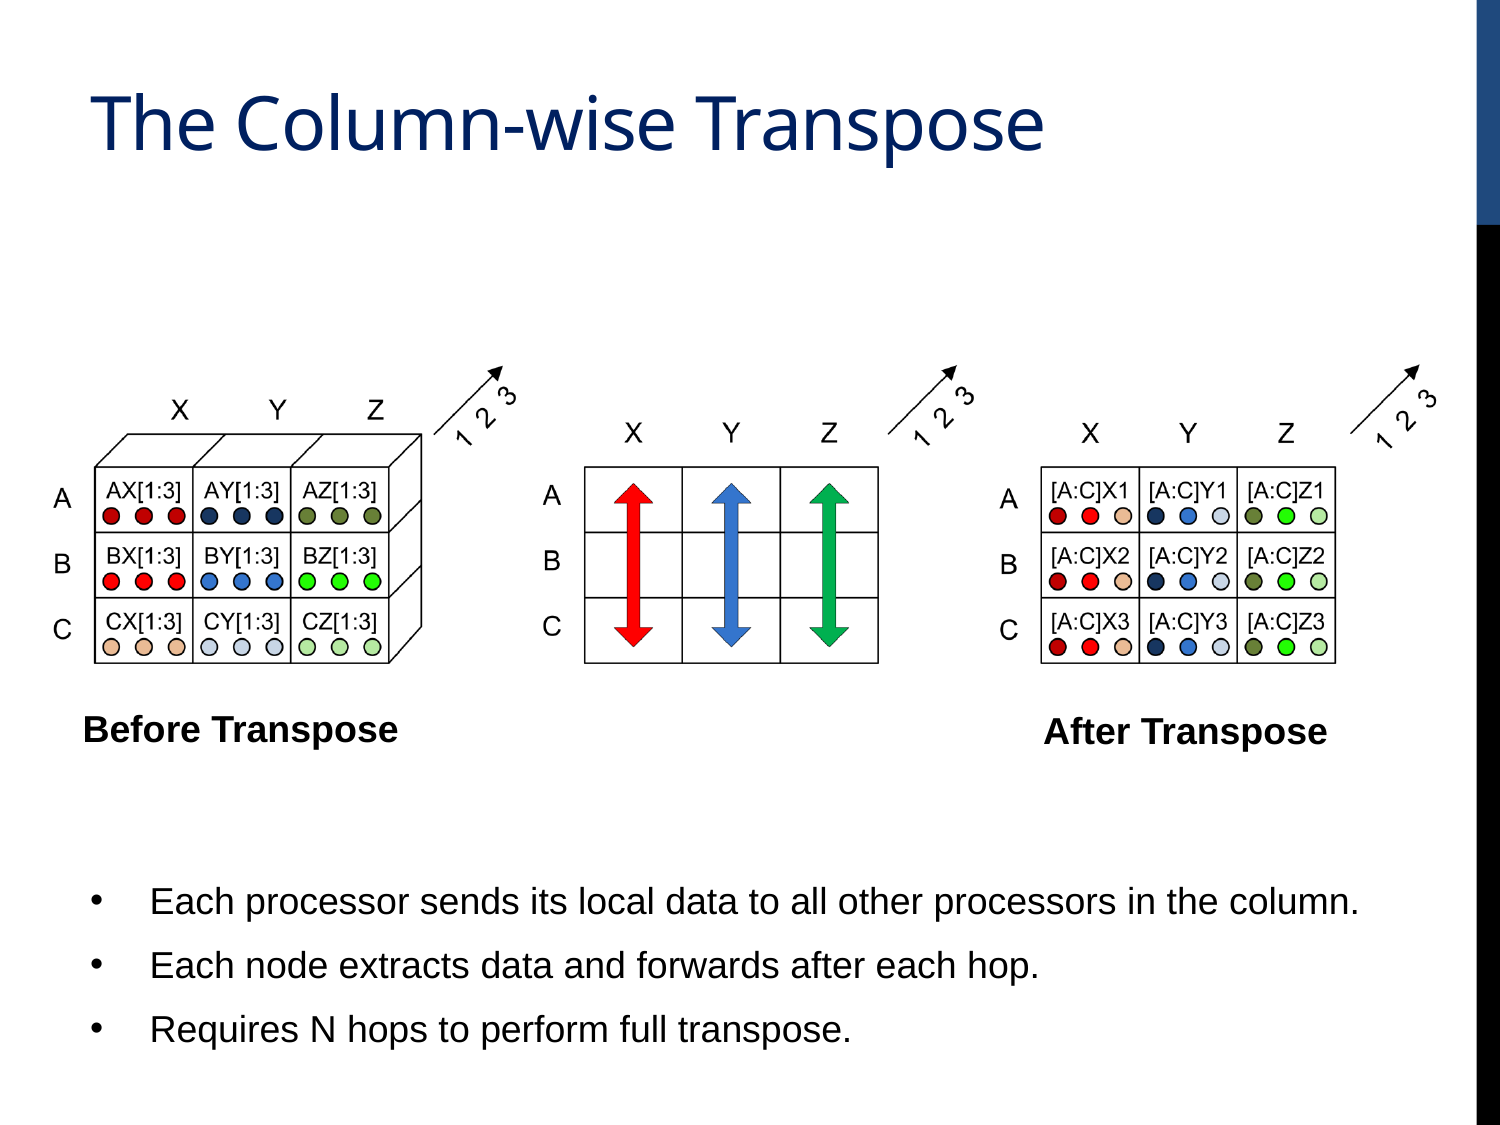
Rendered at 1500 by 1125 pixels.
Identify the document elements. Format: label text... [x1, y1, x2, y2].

title The Column-wise Transpose [75, 25, 1412, 173]
text_box Before Transpose [51, 697, 430, 758]
list Each processor sends its local data to all other processors in the column. Each node extracts data and forwards after each hop. Requires N hops to perform full transpose. [75, 869, 1376, 1071]
text_box After Transpose [996, 699, 1375, 760]
picture [51, 364, 1446, 664]
